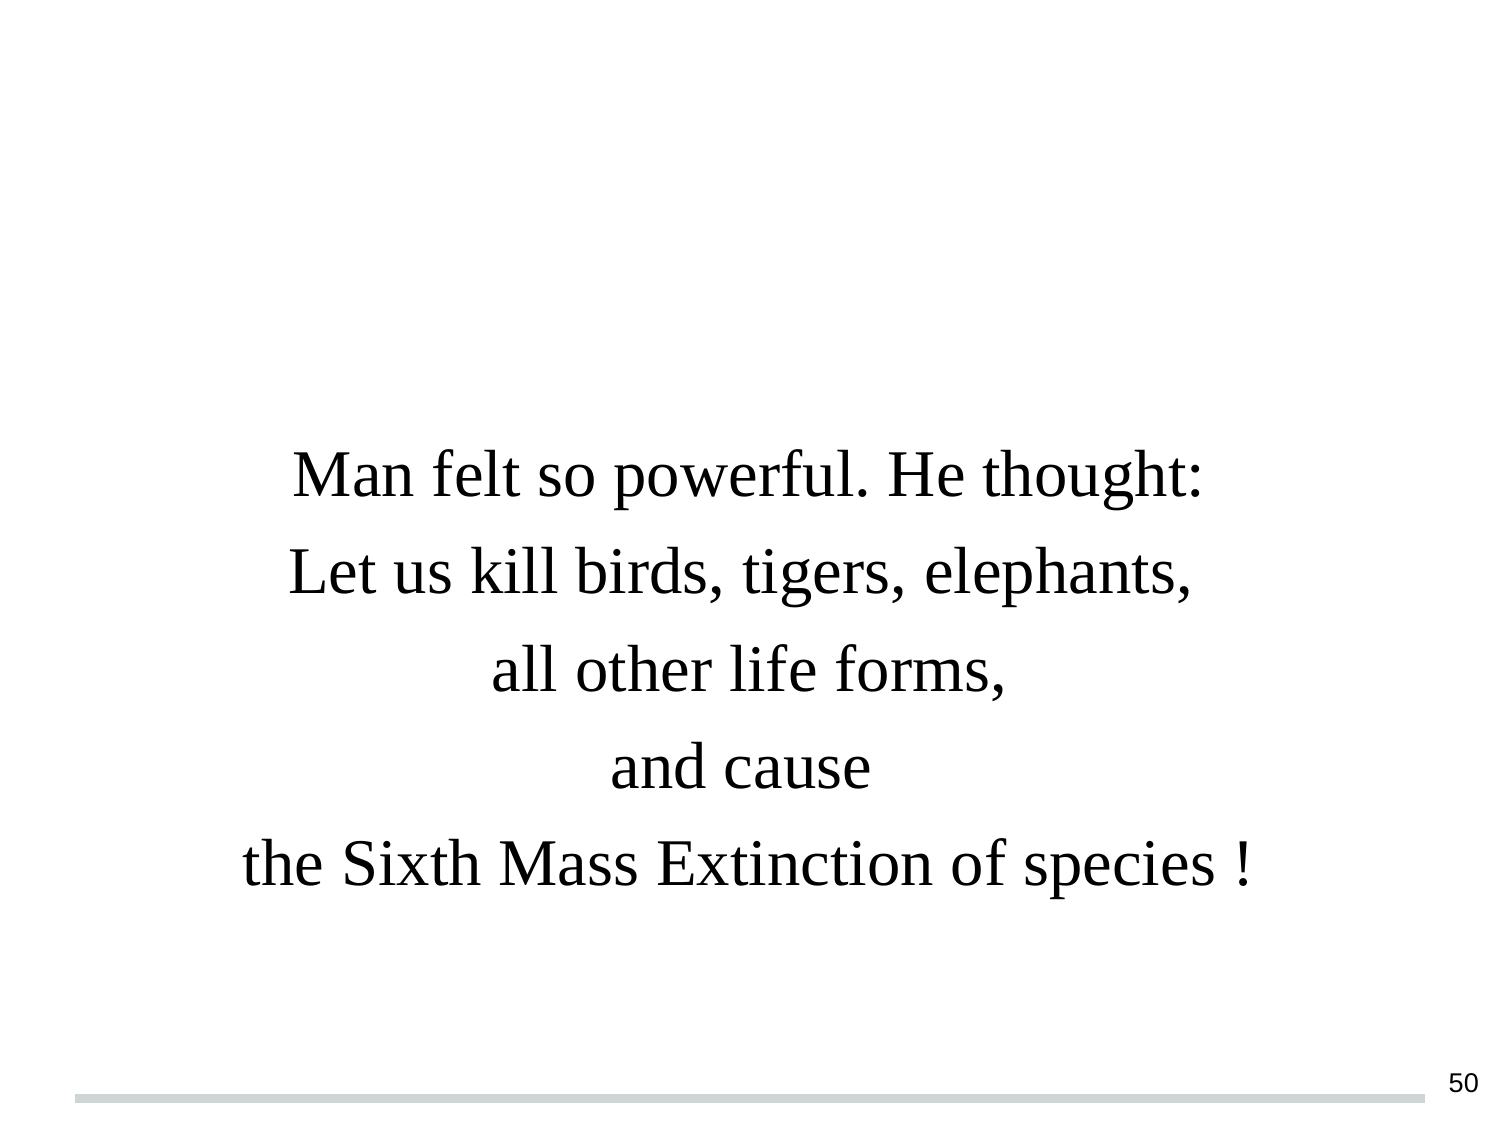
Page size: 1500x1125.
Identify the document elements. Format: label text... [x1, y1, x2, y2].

slide_number ‹#› [1403, 1038, 1494, 1125]
list Man felt so powerful. He thought: Let us kill birds, tigers, elephants, all other life forms, and cause the Sixth Mass Extinction of species ! [112, 324, 1388, 1000]
